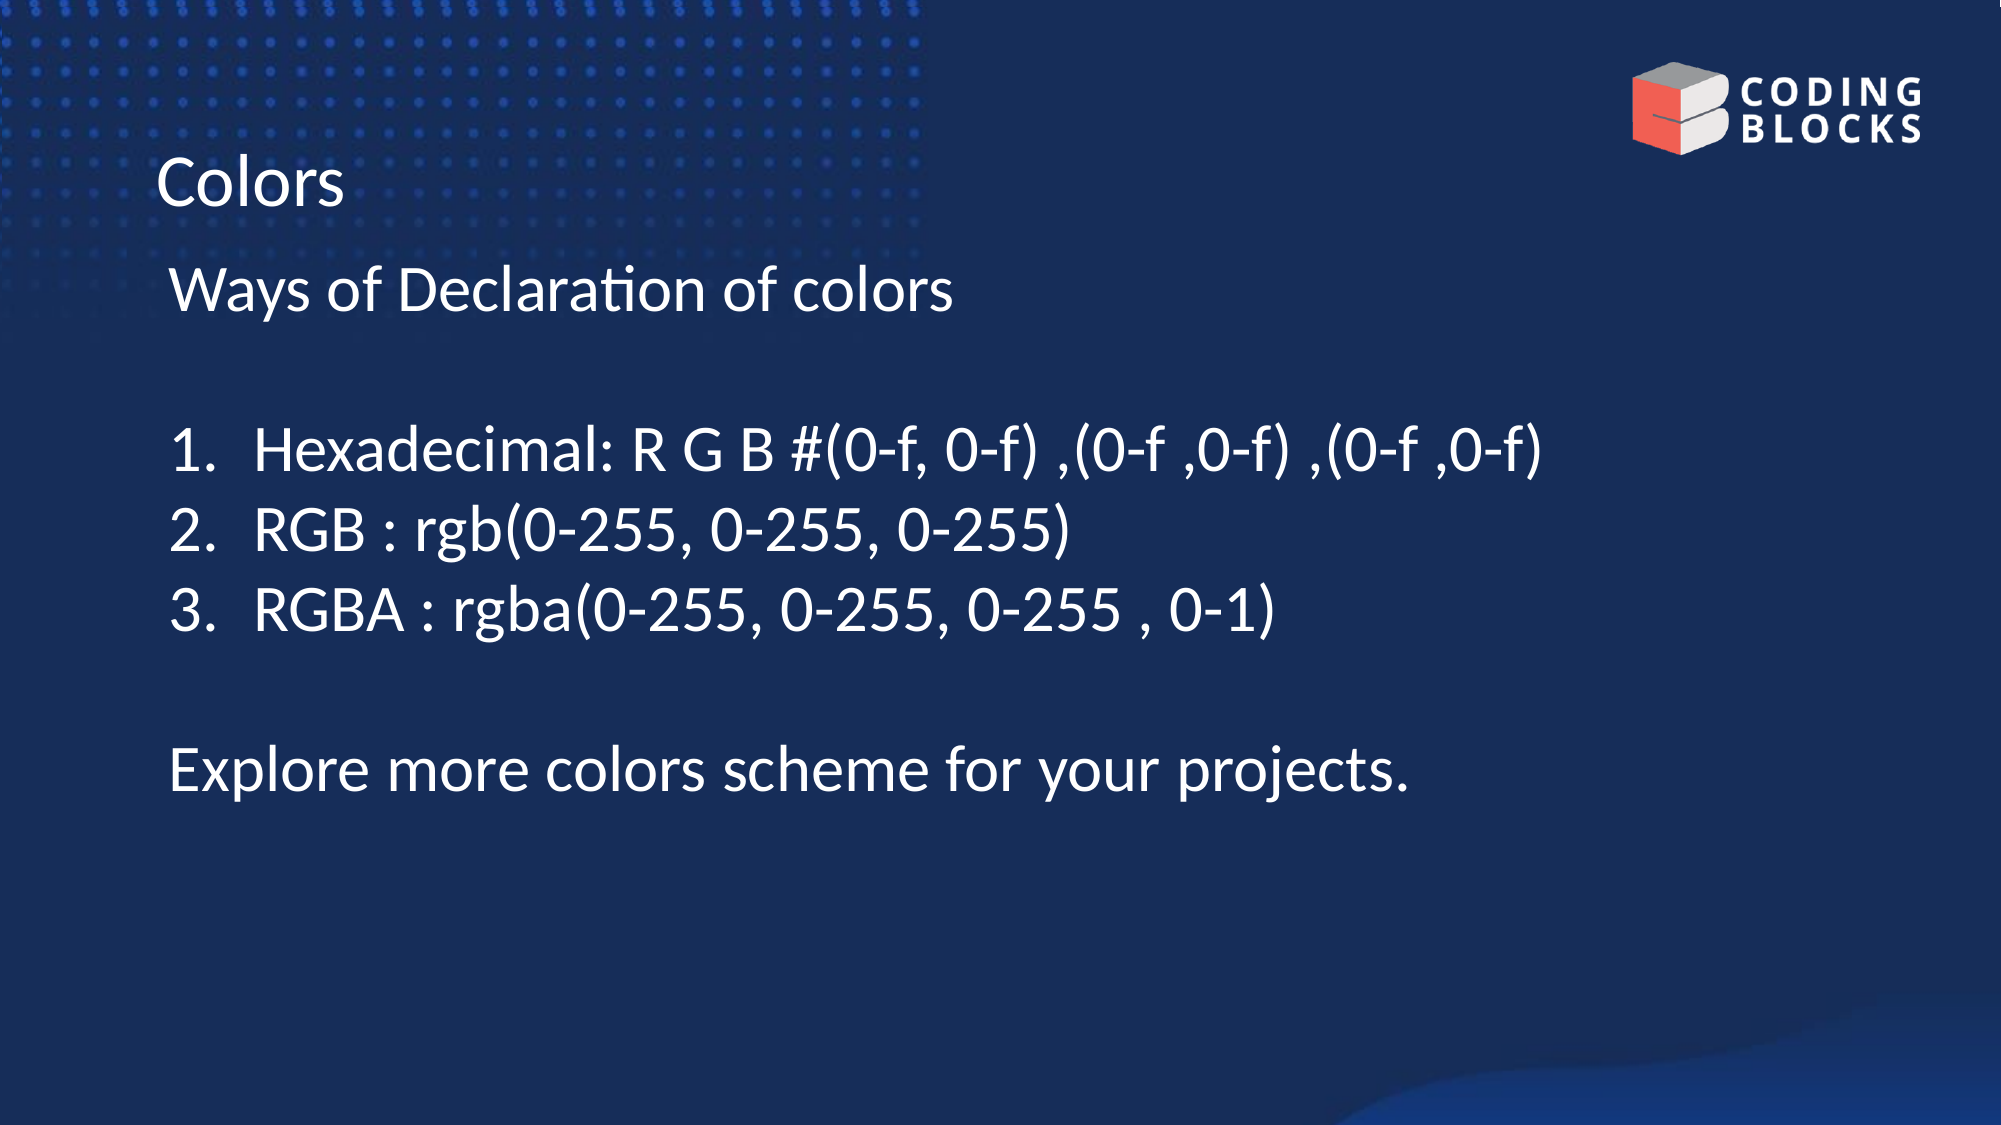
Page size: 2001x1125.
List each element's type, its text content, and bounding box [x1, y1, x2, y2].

picture [0, 0, 2000, 1125]
text_box Ways of Declaration of colors Hexadecimal: R G B #(0-f, 0-f) ,(0-f ,0-f) ,(0-f ,0-f) RGB : rgb(0-255, 0-255, 0-255) RGBA : rgba(0-255, 0-255, 0-255 , 0-1) Explore more colors scheme for your projects. [153, 237, 1713, 1052]
text_box [2, 7, 2000, 1125]
text_box [1610, 42, 1935, 178]
title Colors [154, 129, 888, 237]
